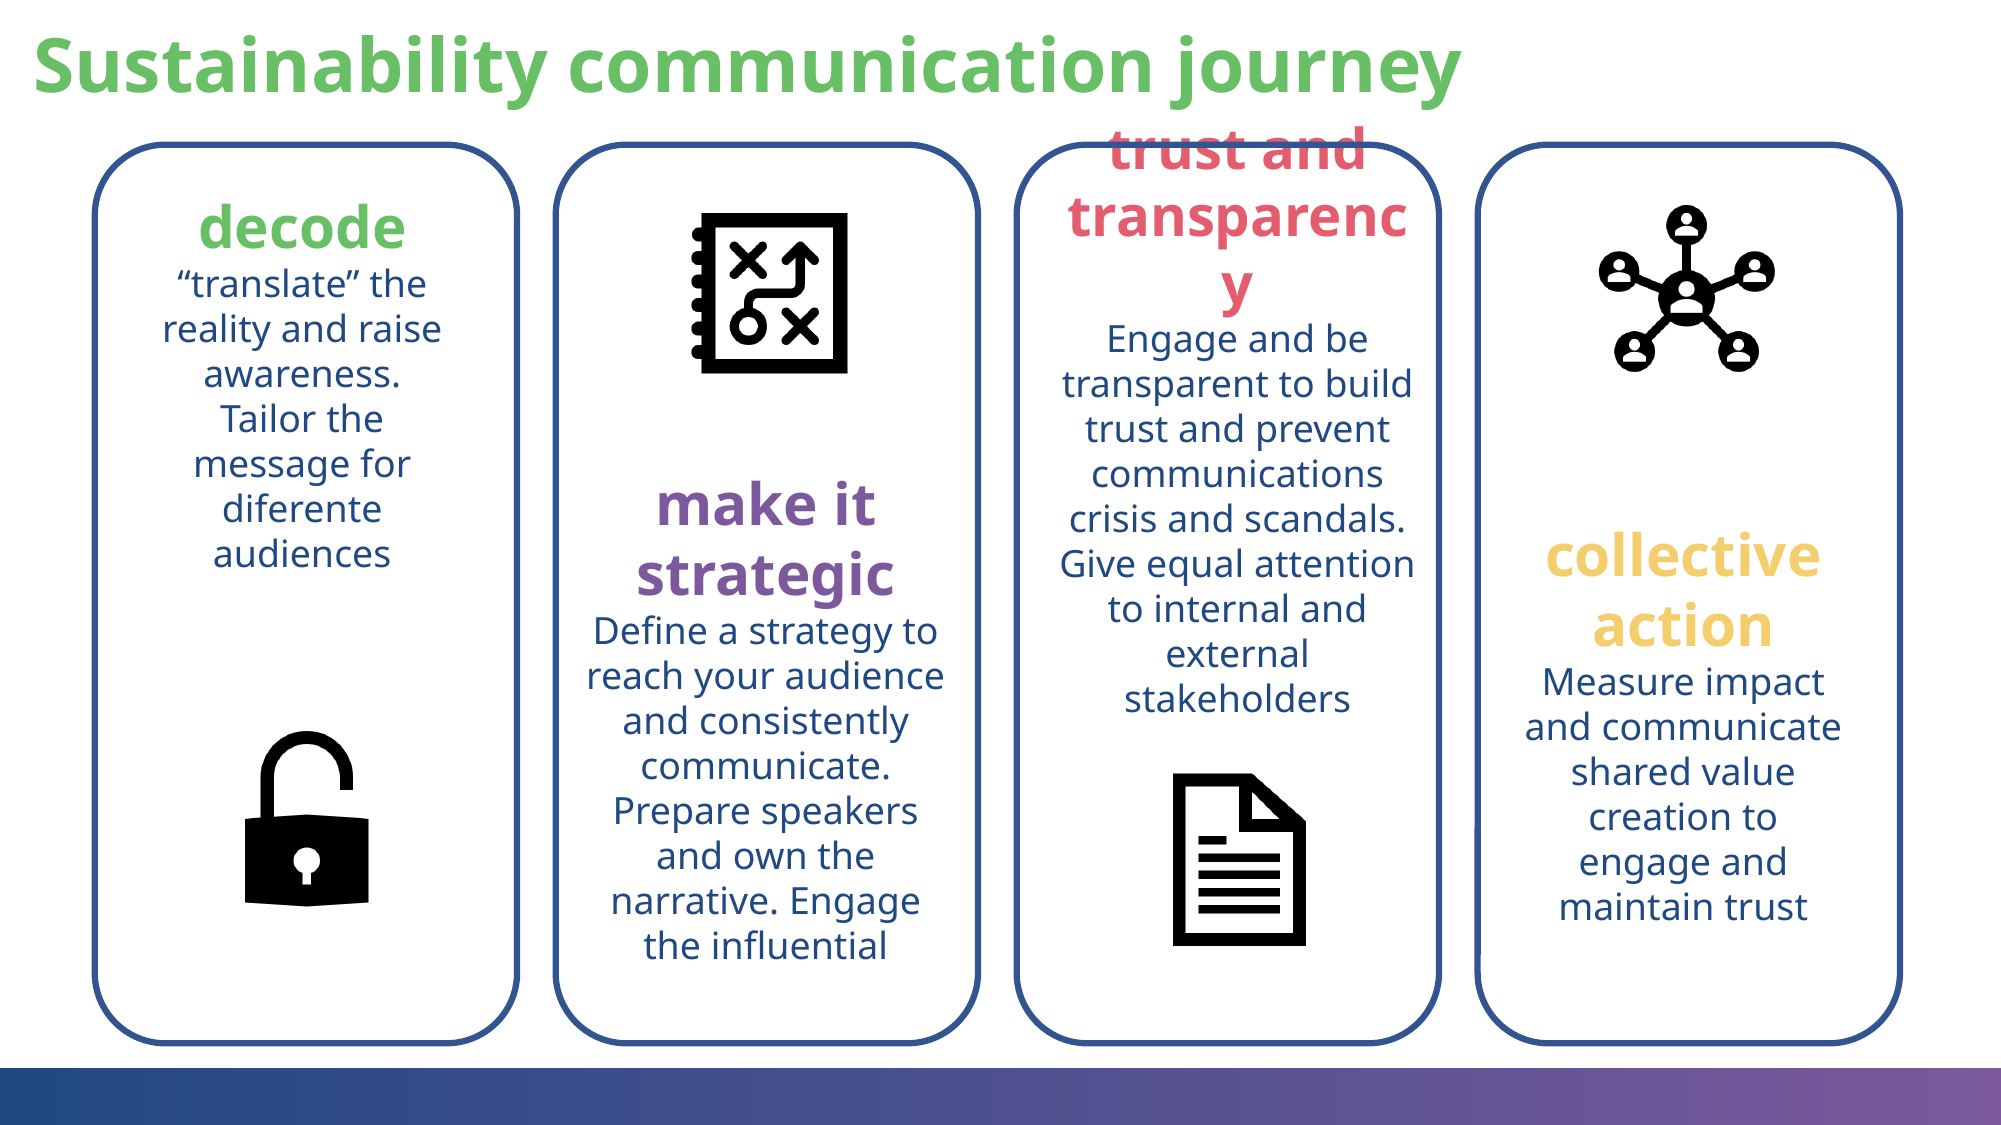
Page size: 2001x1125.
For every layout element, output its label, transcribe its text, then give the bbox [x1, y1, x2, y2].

text_box make it strategic Define a strategy to reach your audience and consistently communicate. Prepare speakers and own the narrative. Engage the influential [538, 476, 566, 1013]
text_box [93, 143, 519, 1045]
text_box [0, 1067, 2000, 1125]
picture [1136, 756, 1342, 963]
text_box [1476, 143, 1902, 1045]
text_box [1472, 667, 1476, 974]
text_box Sustainability communication journey [18, 9, 1479, 115]
picture [1580, 180, 1797, 397]
text_box [1015, 143, 1441, 1045]
picture [654, 180, 880, 406]
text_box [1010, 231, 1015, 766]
text_box [554, 143, 980, 1045]
picture [201, 713, 412, 924]
